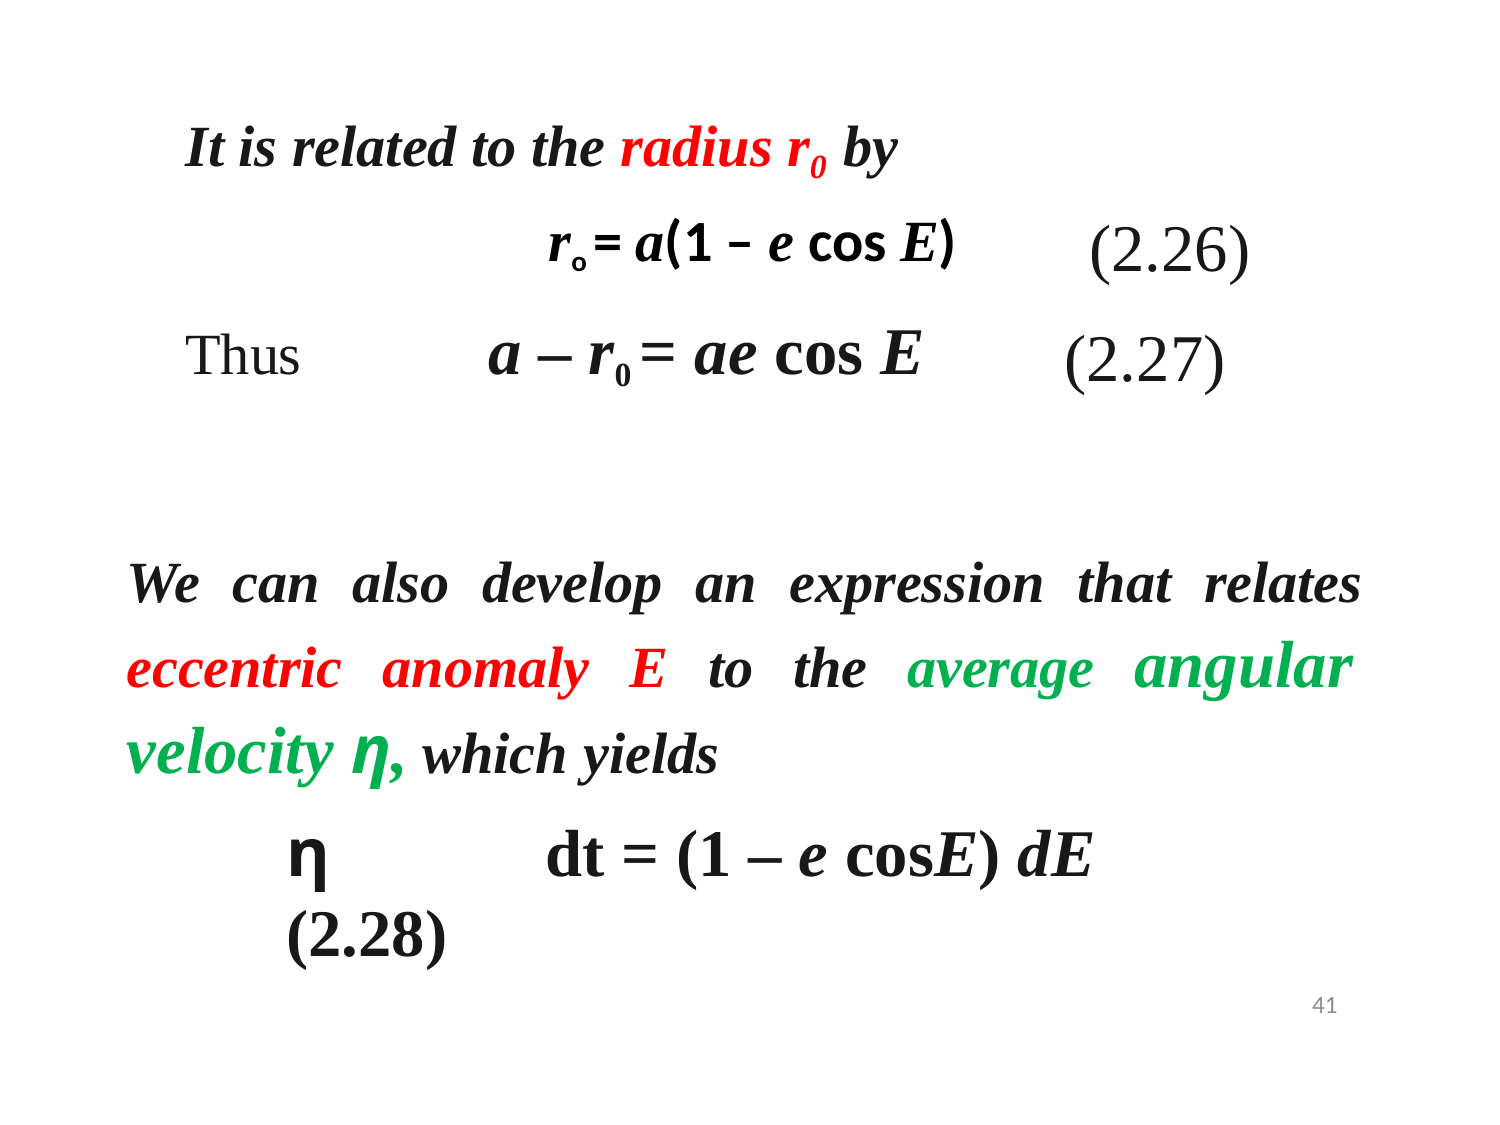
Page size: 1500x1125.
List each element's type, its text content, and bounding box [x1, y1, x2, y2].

text_box (2.26) [1087, 202, 1316, 285]
text_box (2.27) [1062, 312, 1316, 395]
text_box We can also develop an expression that relates eccentric anomaly E to the average angular velocity η, which yields η dt = (1 – e cosE) dE (2.28) [124, 462, 1463, 970]
text_box It is related to the radius r0 by [183, 105, 1000, 185]
text_box Thus a – r0 = ae cos E [183, 284, 988, 394]
title ro = a(1 – e cos E) [516, 144, 988, 284]
slide_number 41 [1253, 970, 1338, 1125]
